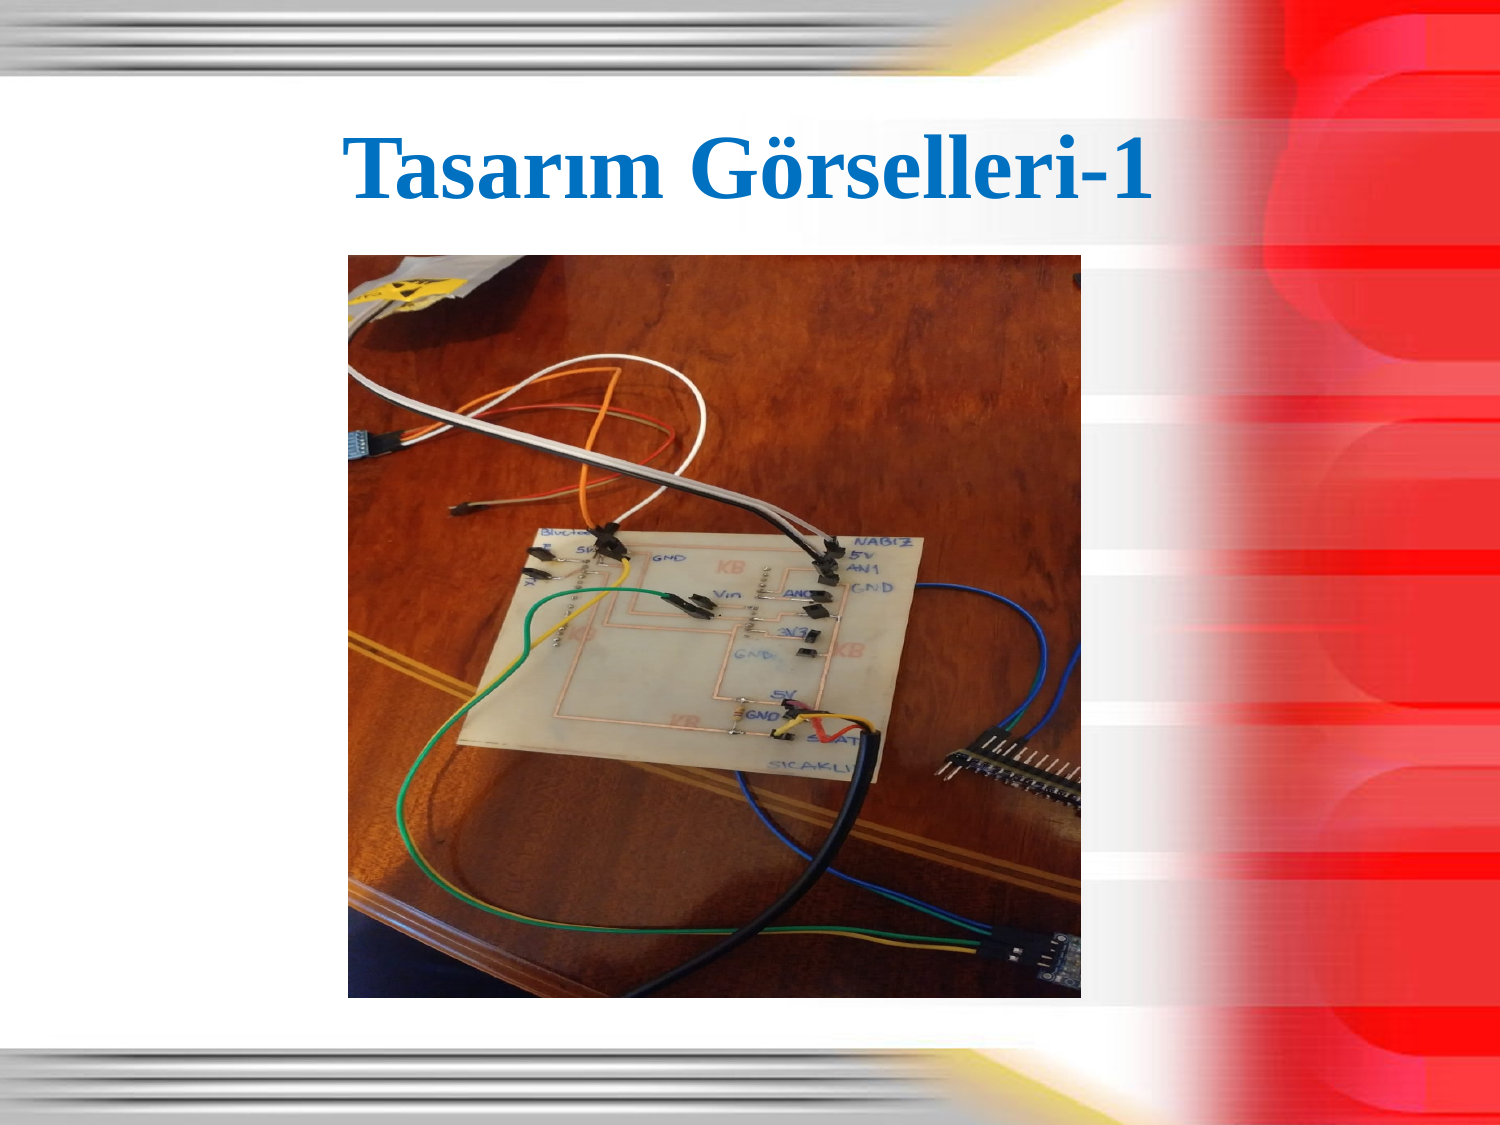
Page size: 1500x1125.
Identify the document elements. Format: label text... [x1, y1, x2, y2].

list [348, 255, 1081, 998]
title Tasarım Görselleri-1 [75, 99, 1425, 288]
picture [0, 0, 1500, 1125]
